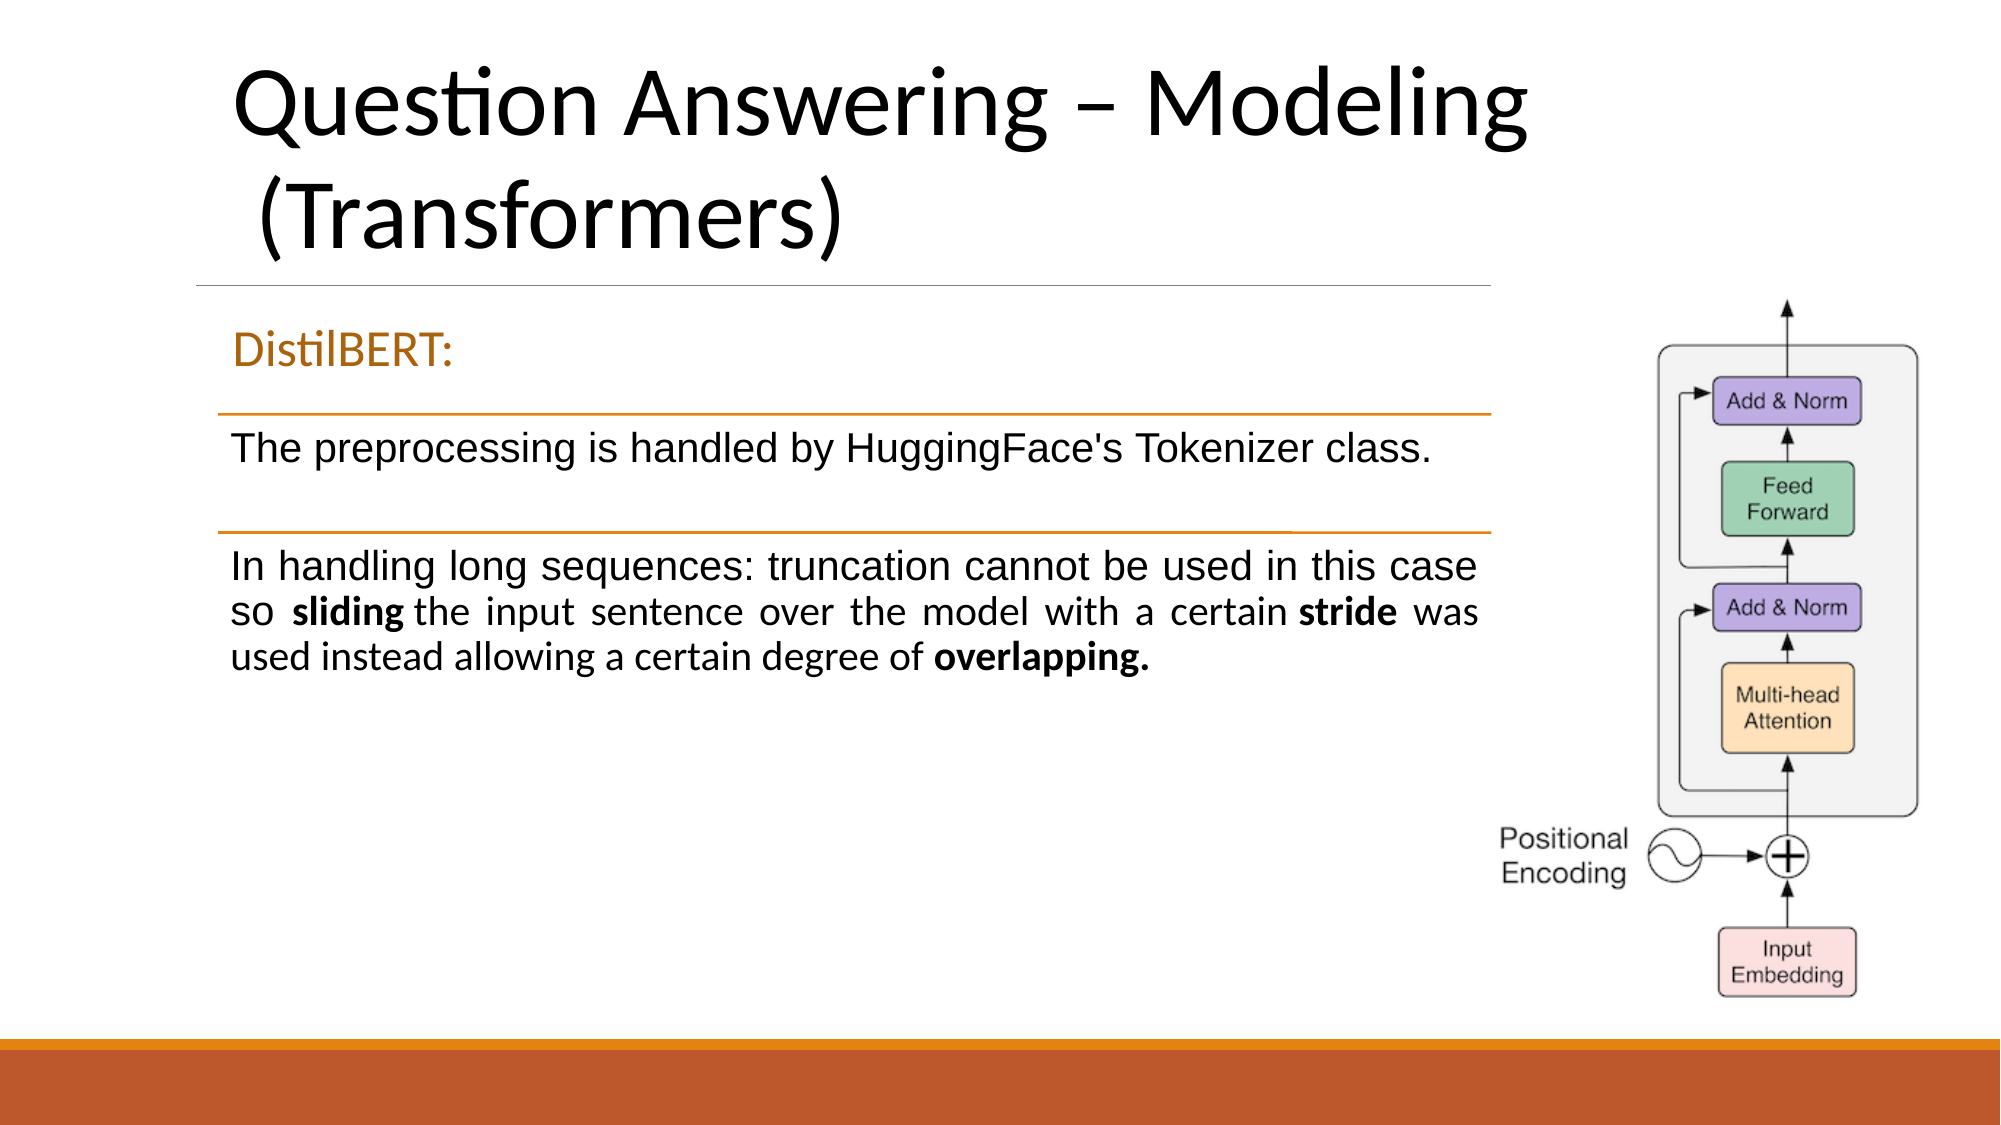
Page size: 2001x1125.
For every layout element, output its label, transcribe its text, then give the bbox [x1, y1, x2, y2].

text_box DistilBERT: [217, 306, 1014, 385]
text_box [217, 413, 1492, 791]
picture [1490, 277, 2000, 1014]
text_box Question Answering – Modeling (Transformers) [217, 91, 1782, 276]
